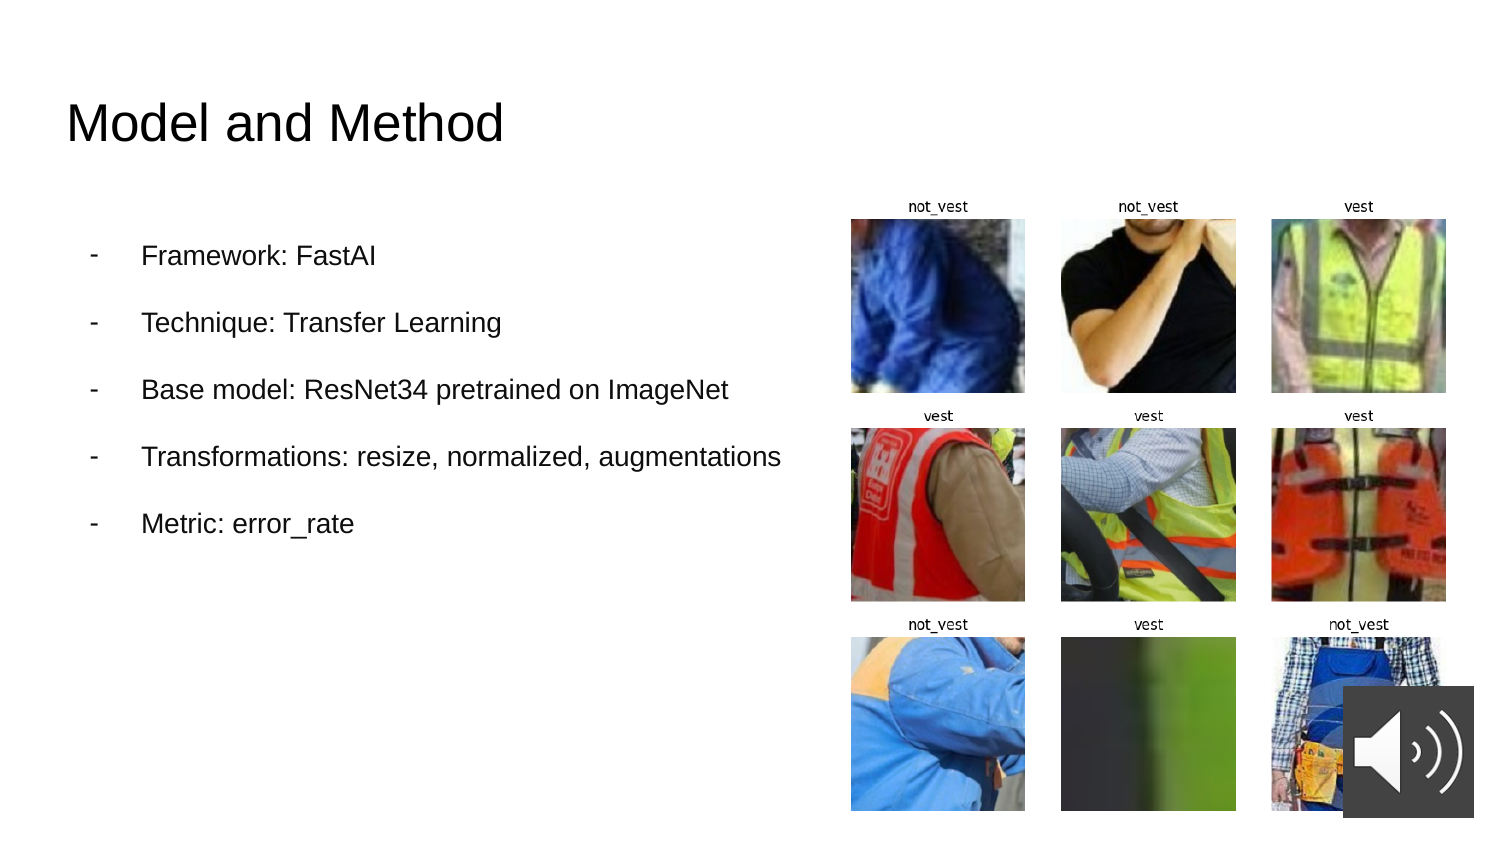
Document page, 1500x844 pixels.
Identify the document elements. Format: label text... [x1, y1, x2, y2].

list Framework: FastAI Technique: Transfer Learning Base model: ResNet34 pretrained on ImageNet Transformations: resize, normalized, augmentations Metric: error_rate [51, 189, 818, 750]
picture [842, 191, 1476, 819]
title Model and Method [51, 72, 1449, 167]
